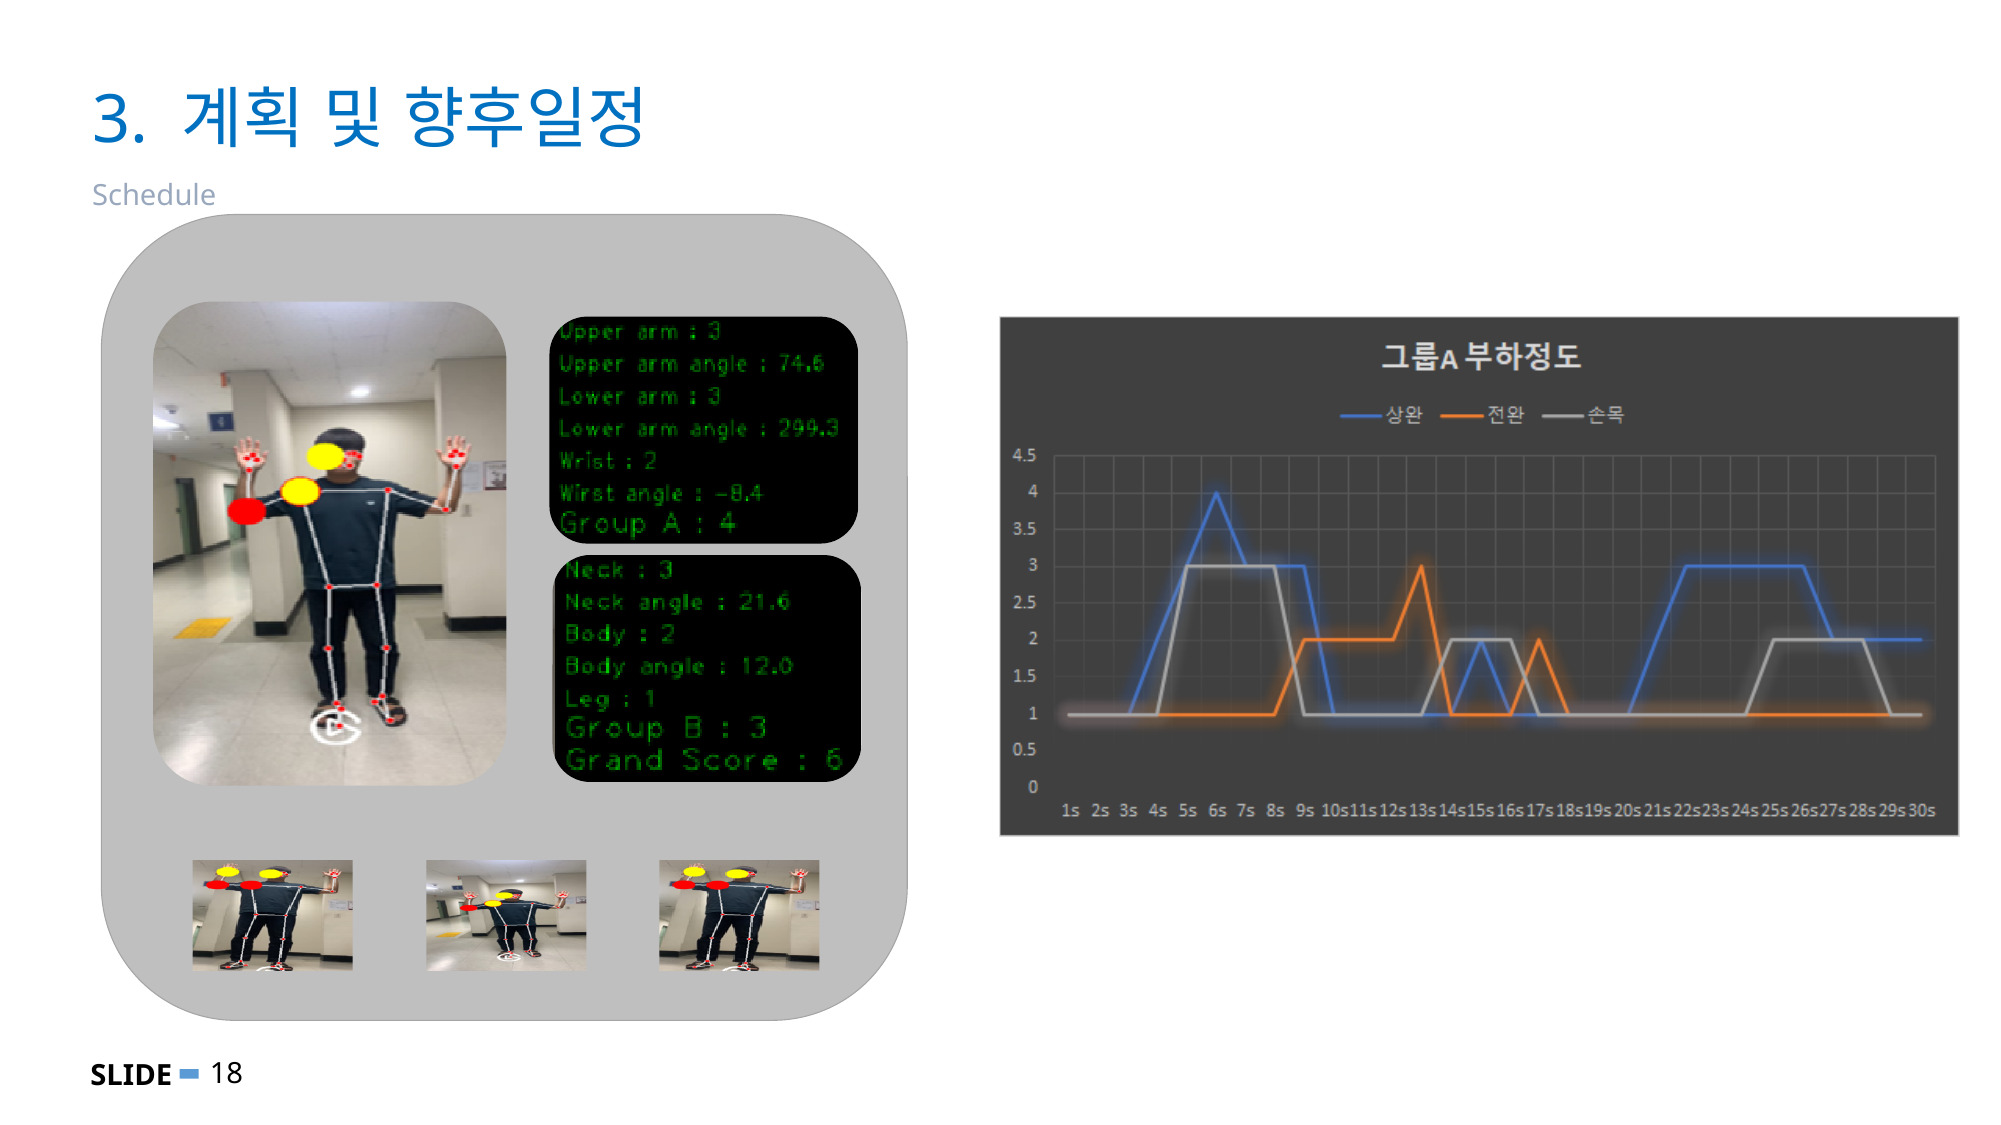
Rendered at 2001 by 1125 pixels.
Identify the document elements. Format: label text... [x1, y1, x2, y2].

text_box [548, 315, 860, 545]
picture [192, 860, 353, 971]
picture [659, 860, 820, 971]
text_box [152, 300, 508, 787]
text_box [100, 245, 908, 1021]
title 3. 계획 및 향후일정 [77, 75, 1941, 168]
picture [426, 860, 587, 971]
list Schedule [77, 172, 1941, 245]
picture [999, 316, 1960, 837]
text_box [551, 553, 863, 784]
